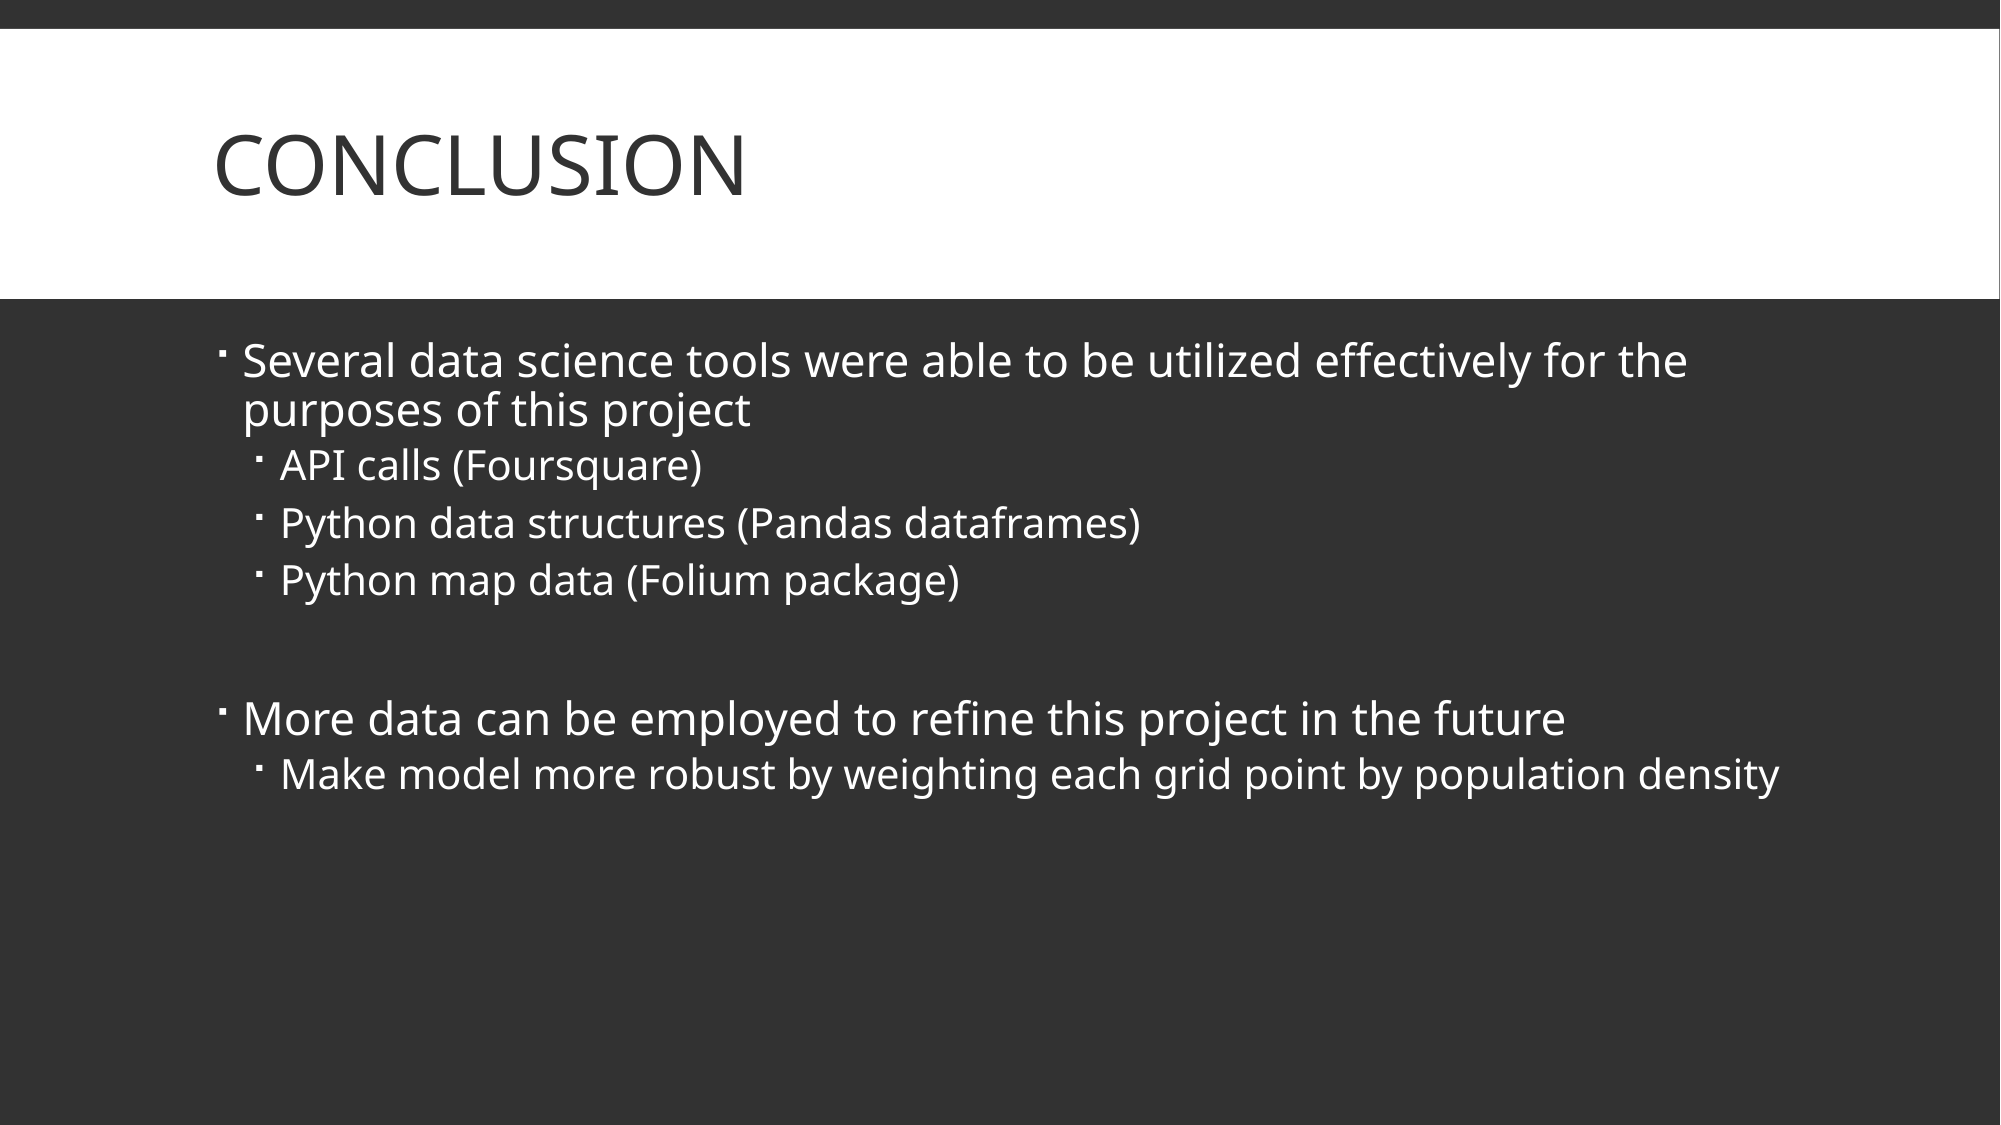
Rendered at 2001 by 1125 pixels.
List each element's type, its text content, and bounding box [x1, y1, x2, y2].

title Conclusion [197, 46, 1803, 295]
list Several data science tools were able to be utilized effectively for the purposes of this project API calls (Foursquare) Python data structures (Pandas dataframes) Python map data (Folium package) More data can be employed to refine this project in the future Make model more robust by weighting each grid point by population density [197, 329, 1803, 1020]
